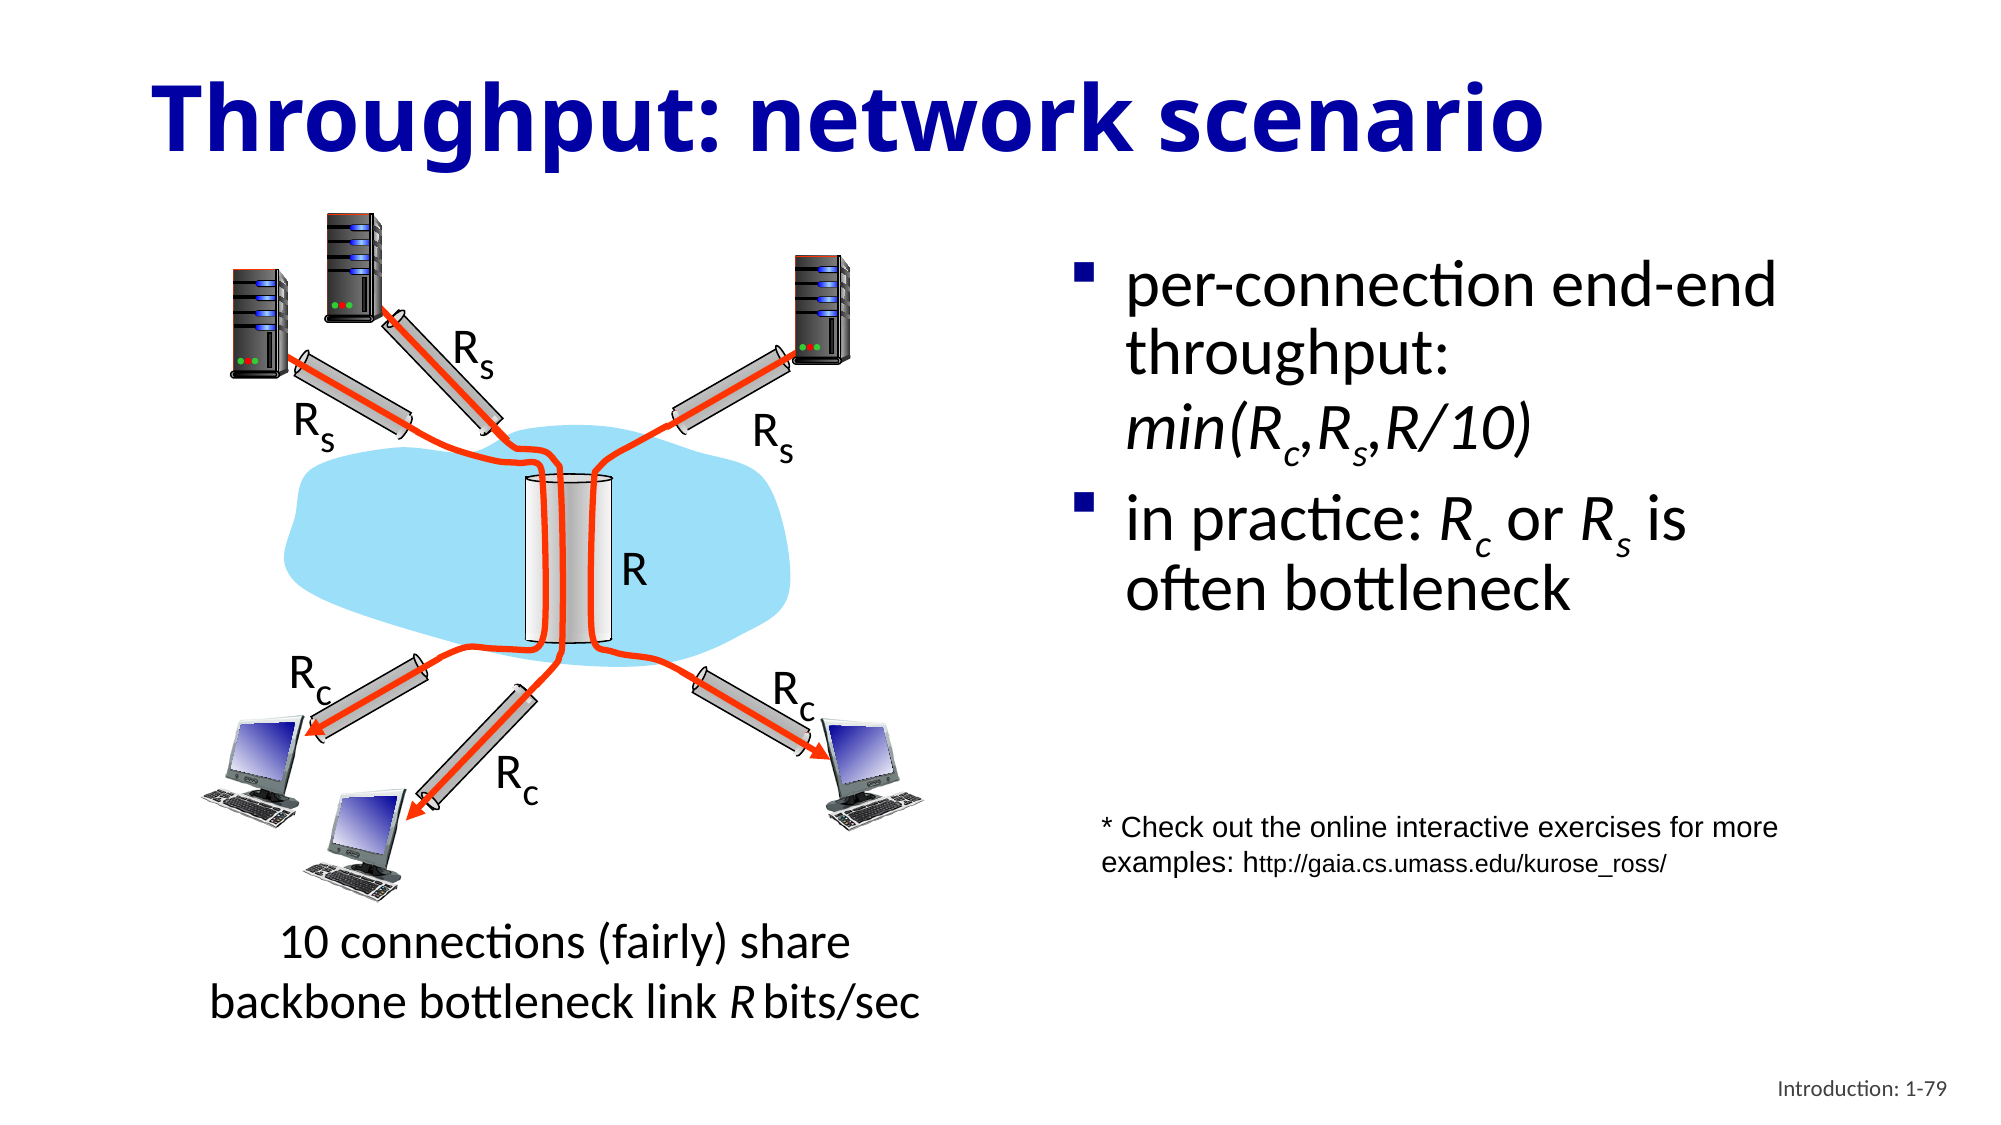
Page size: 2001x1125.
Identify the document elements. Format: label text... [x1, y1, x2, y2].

title Throughput: network scenario [135, 47, 1861, 195]
slide_number Introduction: 1-79 [1512, 1056, 1963, 1117]
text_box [174, 213, 955, 1038]
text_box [1053, 244, 1826, 920]
